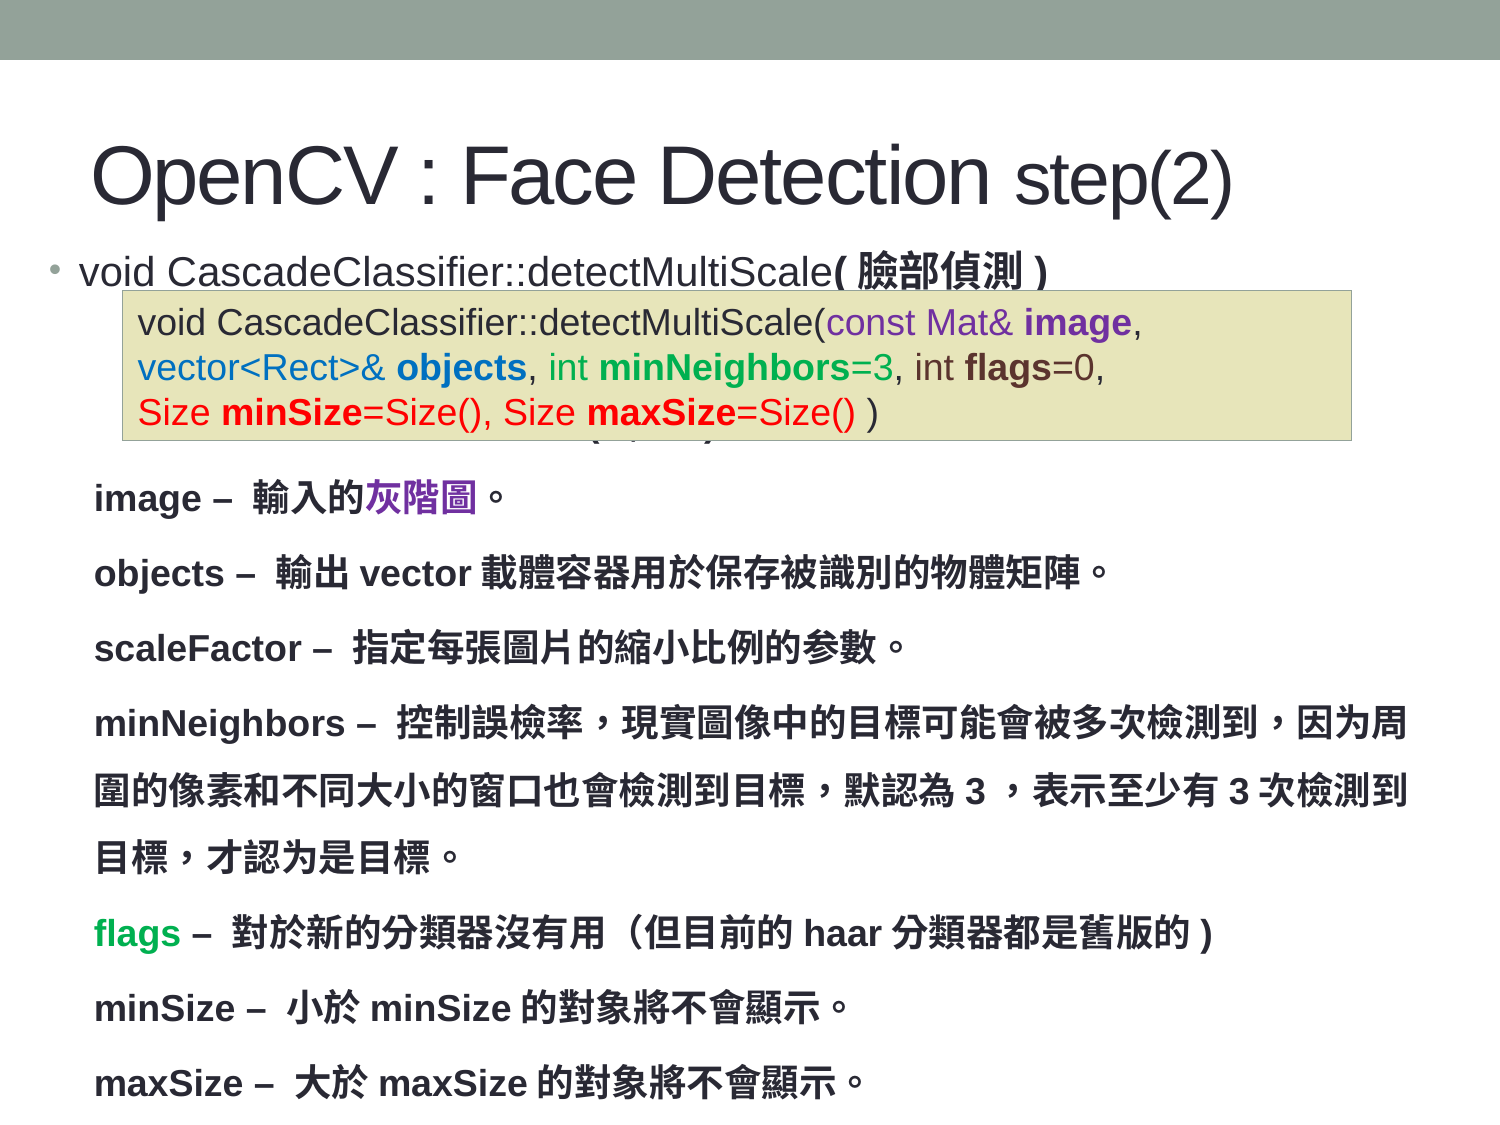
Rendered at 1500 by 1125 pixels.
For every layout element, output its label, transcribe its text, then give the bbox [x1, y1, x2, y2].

text_box void CascadeClassifier::detectMultiScale(const Mat& image, vector<Rect>& objects, int minNeighbors=3, int flags=0, Size minSize=Size(), Size maxSize=Size() ) [122, 290, 1352, 441]
text_box void CascadeClassifier::detectMultiScale(臉部偵測) 它能給我們提供一組參數對(ϴ, r ϴ)的集合來表示檢測到的直線 image – 輸入的灰階圖。 objects – 輸出vector載體容器用於保存被識別的物體矩陣。 scaleFactor – 指定每張圖片的縮小比例的参數。 minNeighbors – 控制誤檢率，現實圖像中的目標可能會被多次檢測到，因为周圍的像素和不同大小的窗口也會檢測到目標，默認為3，表示至少有3次檢測到目標，才認为是目標。 flags – 對於新的分類器沒有用（但目前的haar分類器都是舊版的) minSize – 小於minSize的對象將不會顯示。 maxSize – 大於maxSize的對象將不會顯示。 [33, 178, 1459, 1125]
title OpenCV : Face Detection step(2) [75, 90, 1425, 253]
